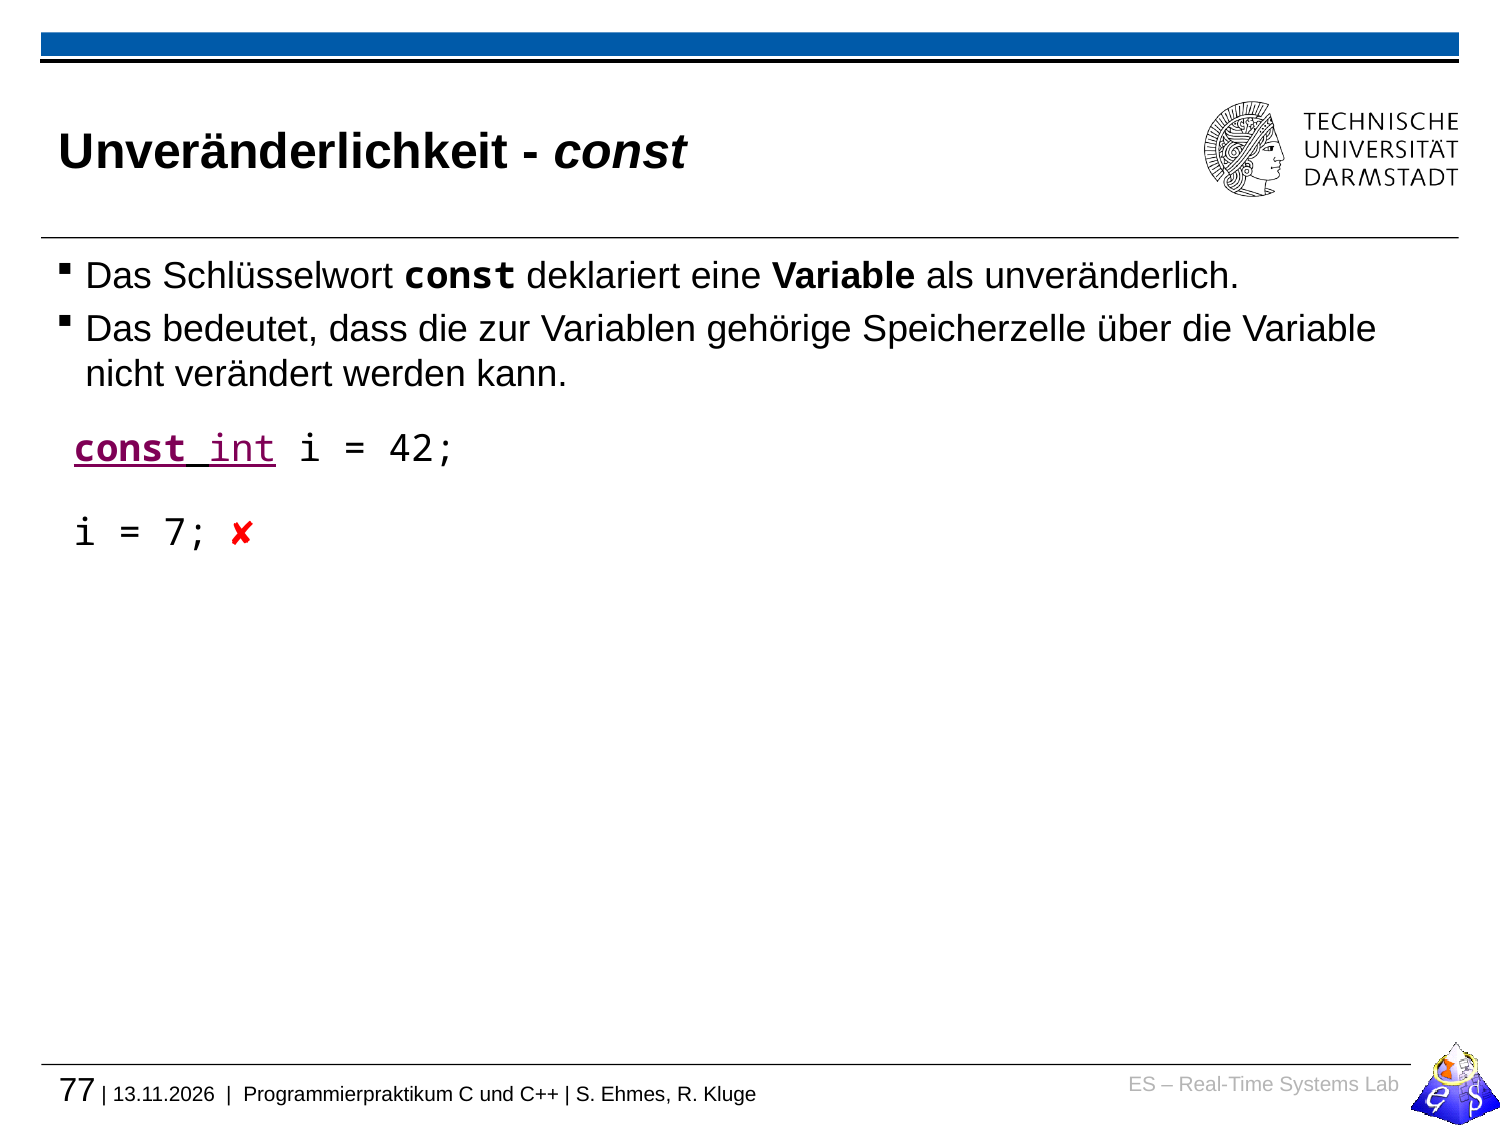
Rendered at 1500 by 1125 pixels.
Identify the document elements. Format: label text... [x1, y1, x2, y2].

picture [1187, 84, 1483, 214]
title Unveränderlichkeit - const [58, 80, 1187, 218]
picture [1411, 1041, 1500, 1125]
list Das Schlüsselwort const deklariert eine Variable als unveränderlich. Das bedeutet, dass die zur Variablen gehörige Speicherzelle über die Variable nicht verändert werden kann. [41, 243, 1459, 1059]
text_box const int i = 42; i = 7; ✘ [58, 420, 1329, 561]
